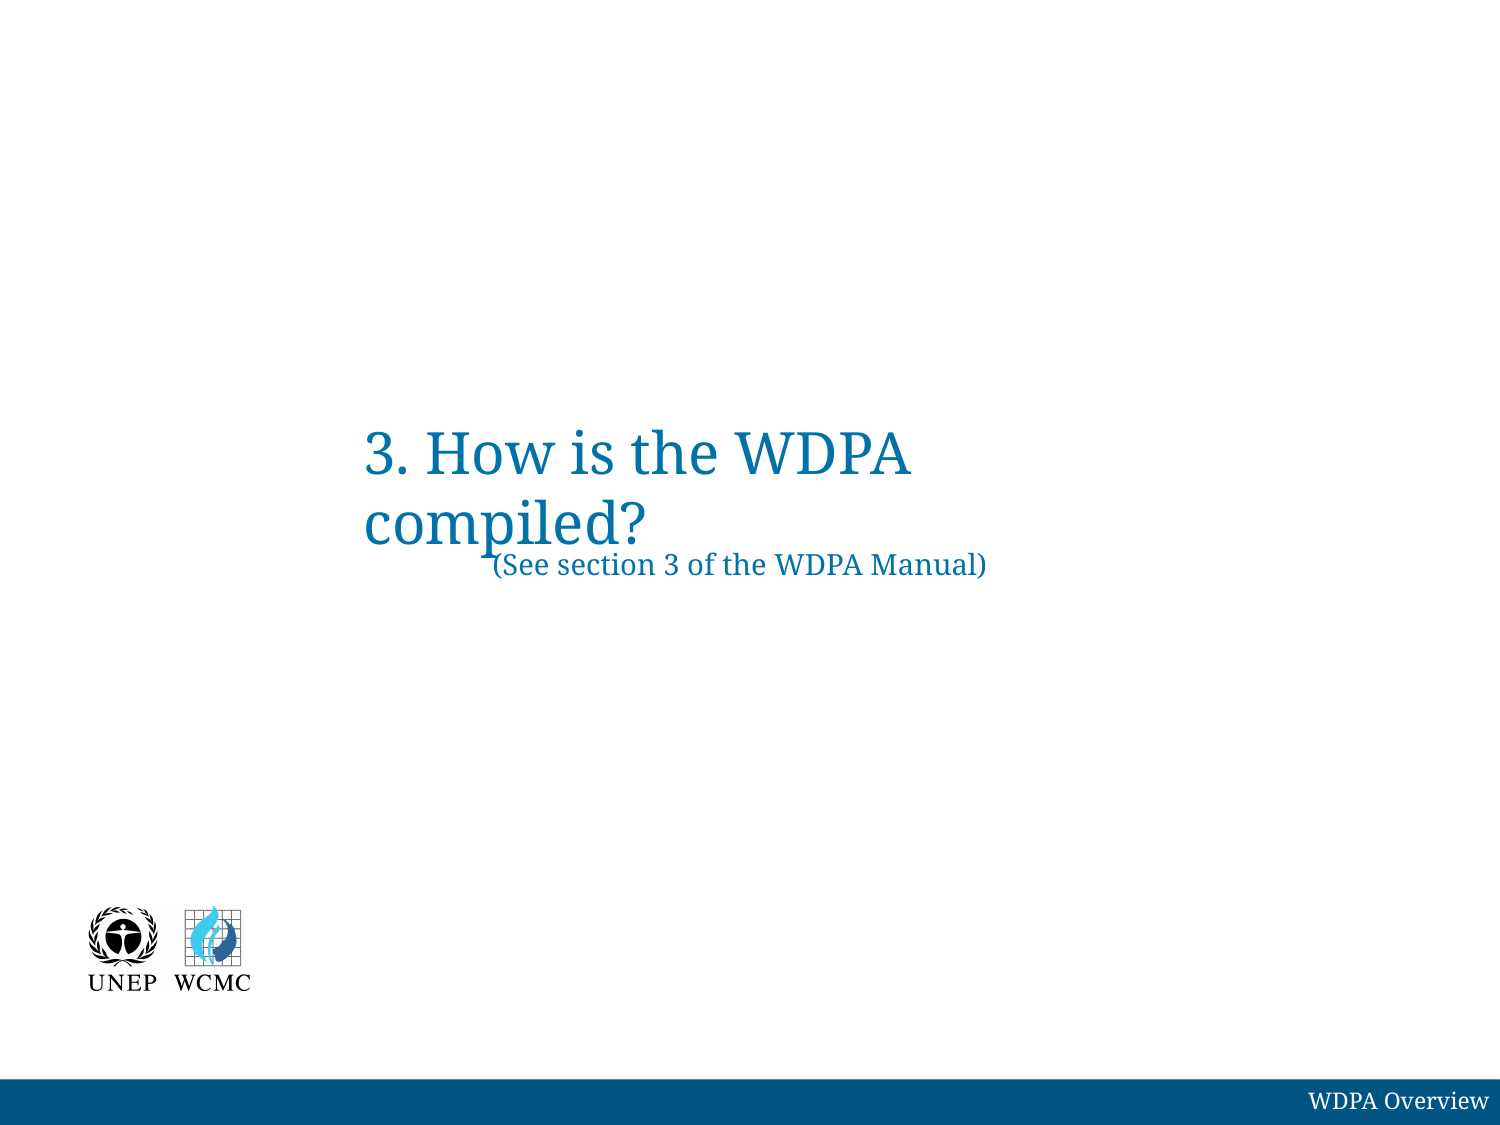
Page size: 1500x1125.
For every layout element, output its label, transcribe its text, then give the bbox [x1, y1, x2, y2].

text_box (See section 3 of the WDPA Manual) [477, 538, 1003, 589]
picture [88, 905, 250, 991]
title 3. How is the WDPA compiled? [348, 385, 1176, 587]
